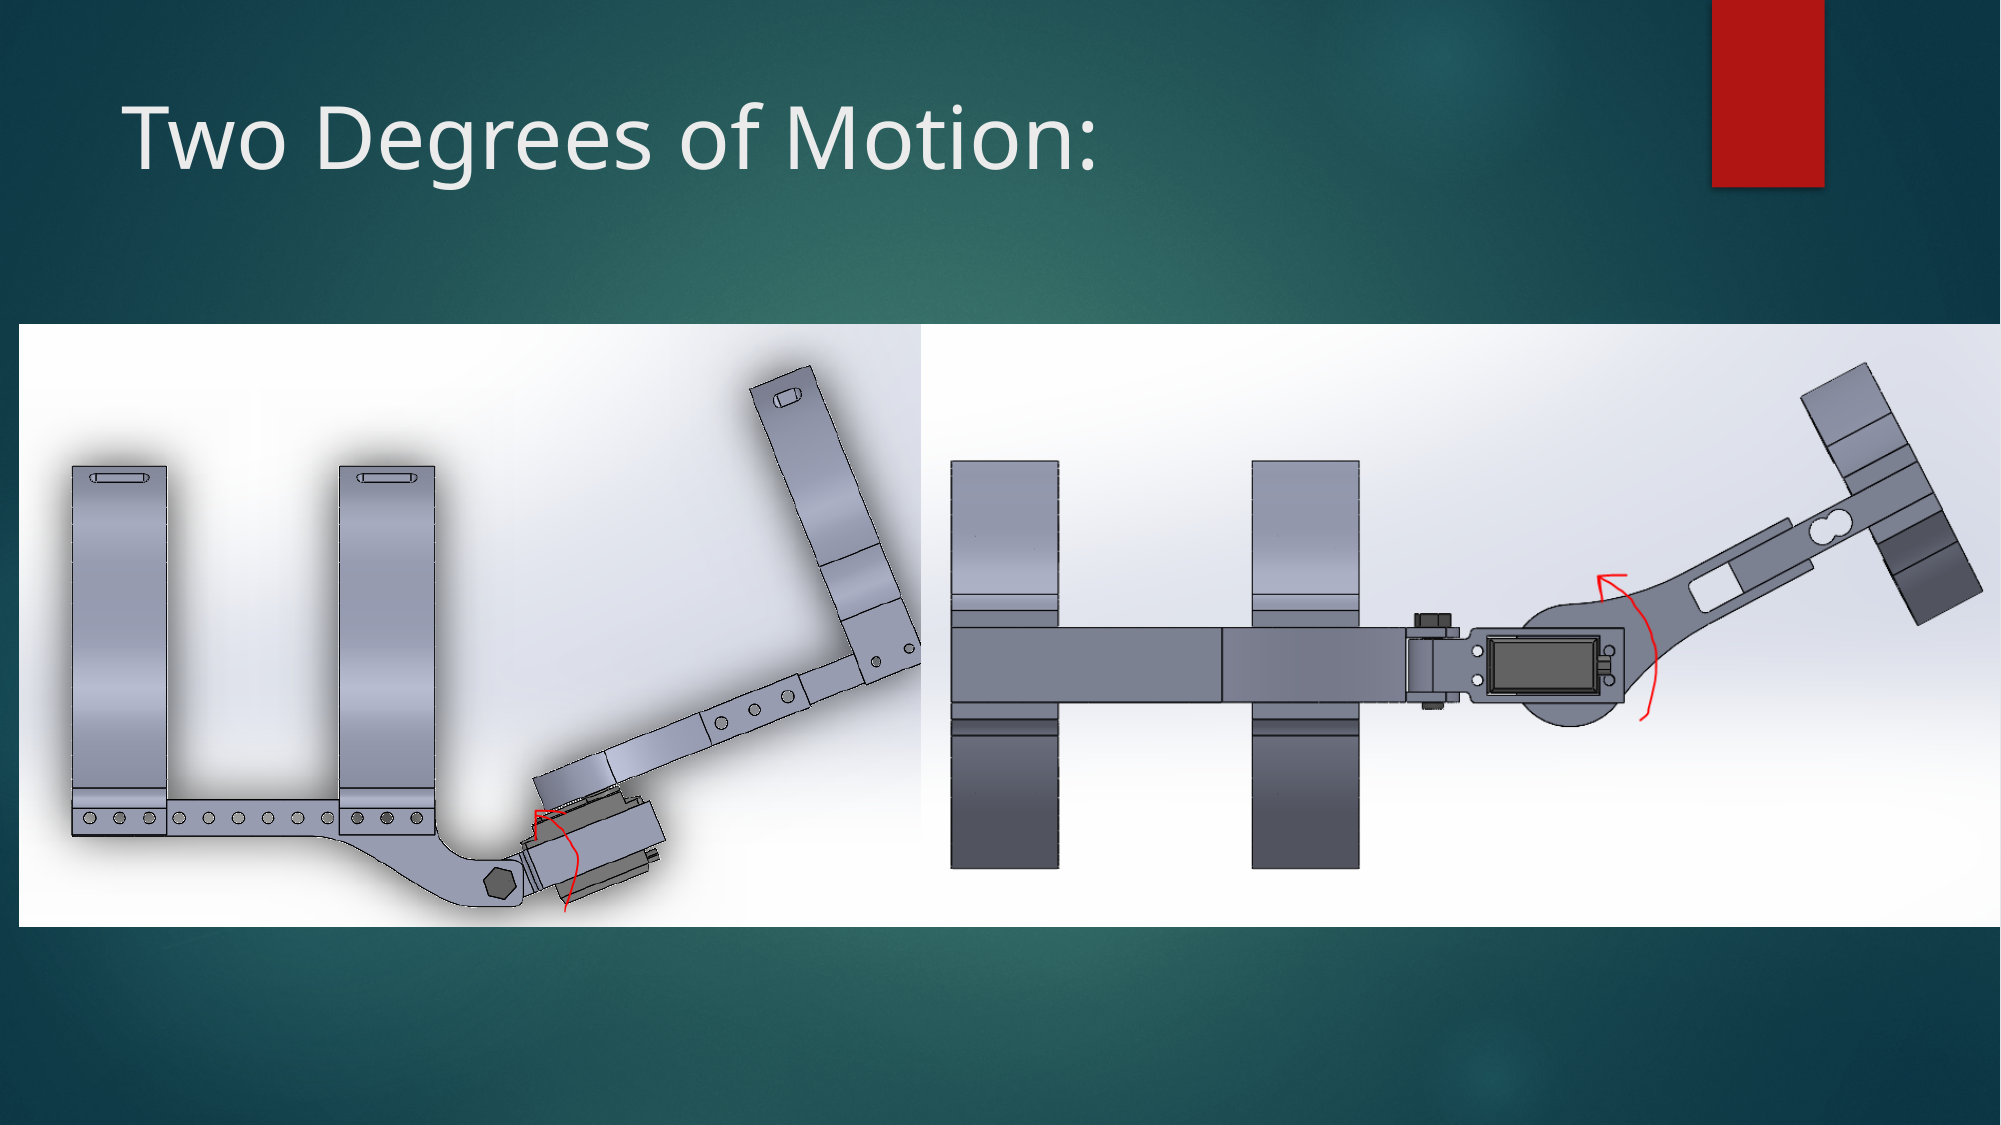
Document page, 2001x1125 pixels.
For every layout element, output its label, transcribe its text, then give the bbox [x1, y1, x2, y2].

picture [0, 0, 2001, 1125]
title Two Degrees of Motion: [106, 74, 1649, 304]
